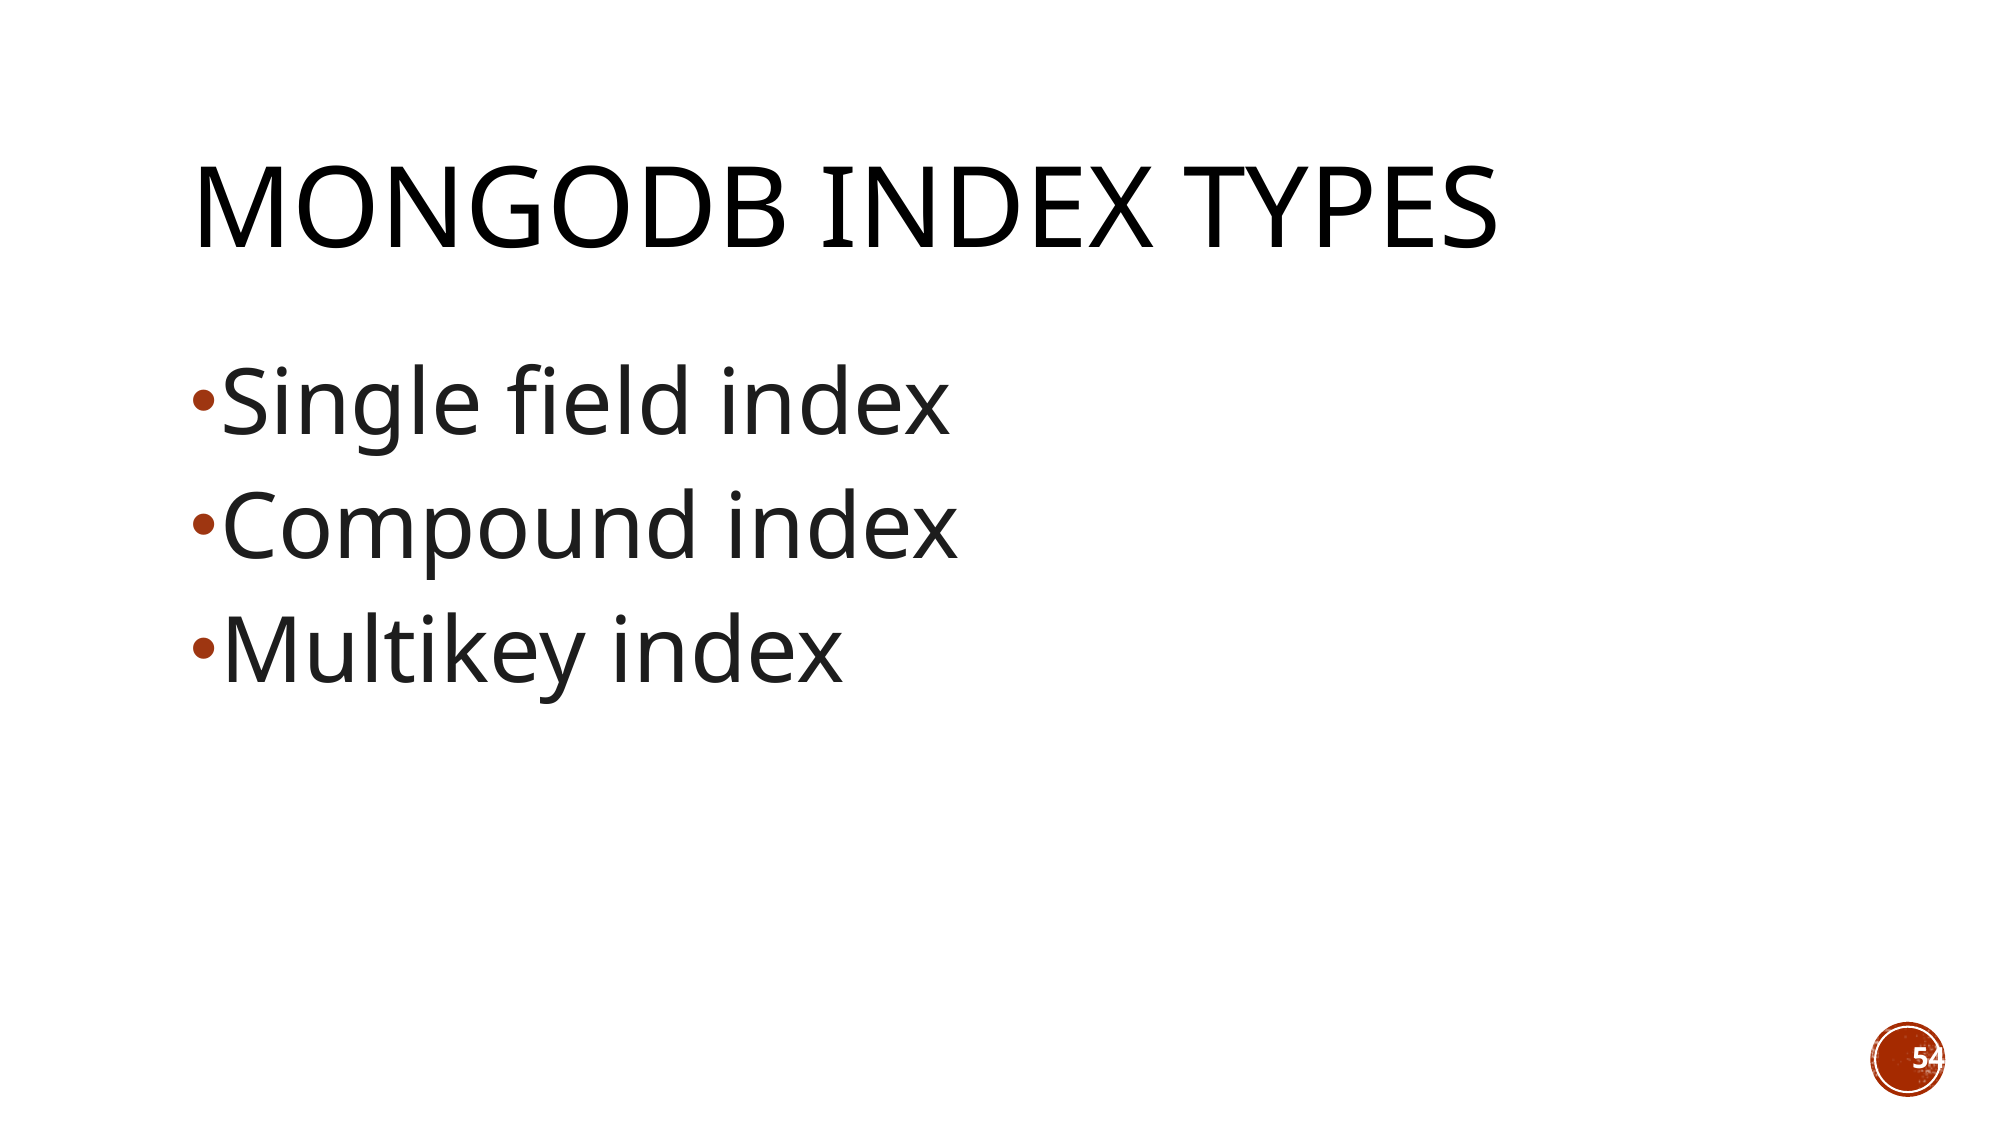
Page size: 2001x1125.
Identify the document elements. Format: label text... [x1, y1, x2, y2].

slide_number 54 [1855, 1028, 1961, 1089]
title Mongodb index types [175, 79, 1826, 344]
list Single field index Compound index Multikey index [175, 348, 1826, 1013]
